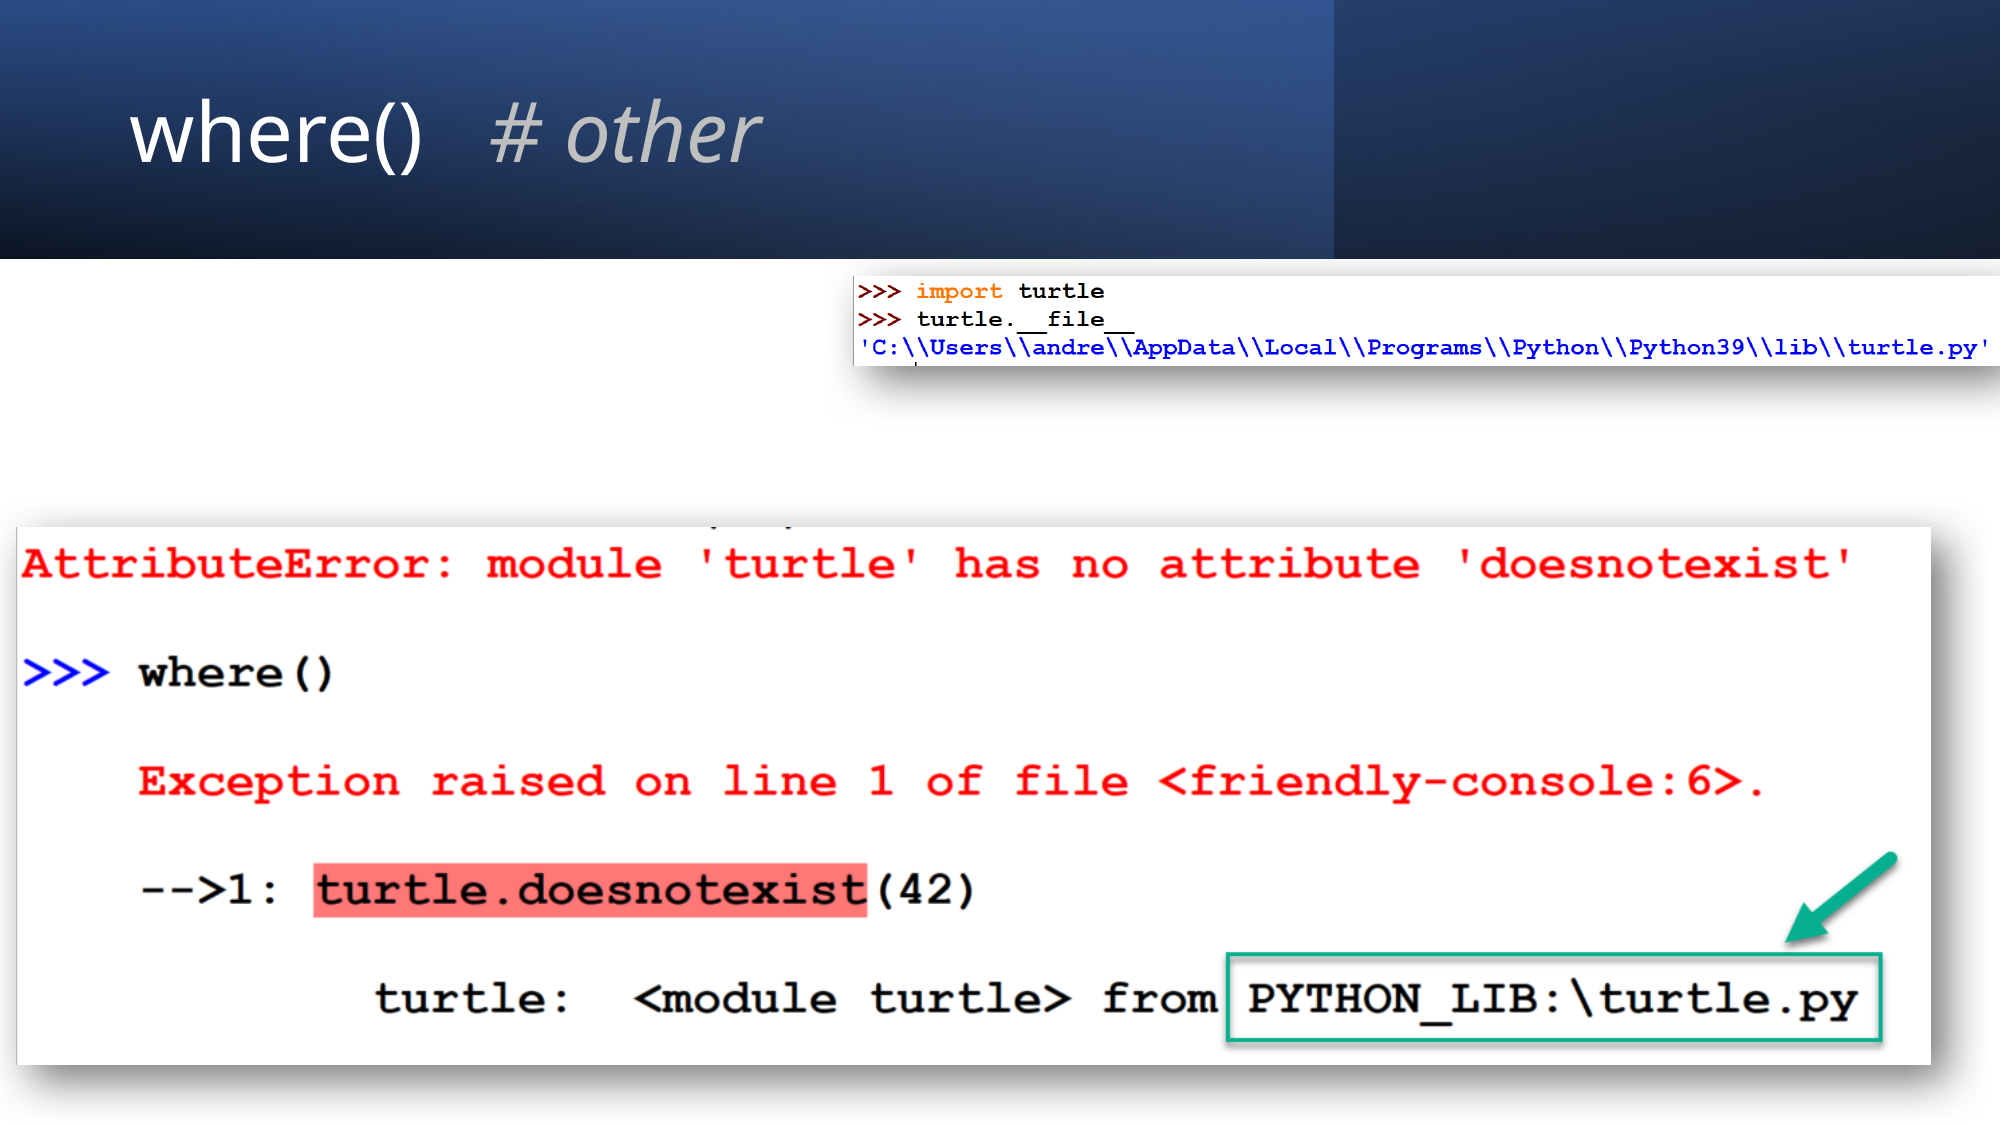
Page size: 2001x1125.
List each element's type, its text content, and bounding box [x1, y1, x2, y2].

text_box [0, 260, 2000, 1125]
text_box [0, 0, 2000, 259]
picture [853, 276, 2000, 366]
title where() # other [114, 40, 1274, 231]
picture [15, 527, 1931, 1065]
